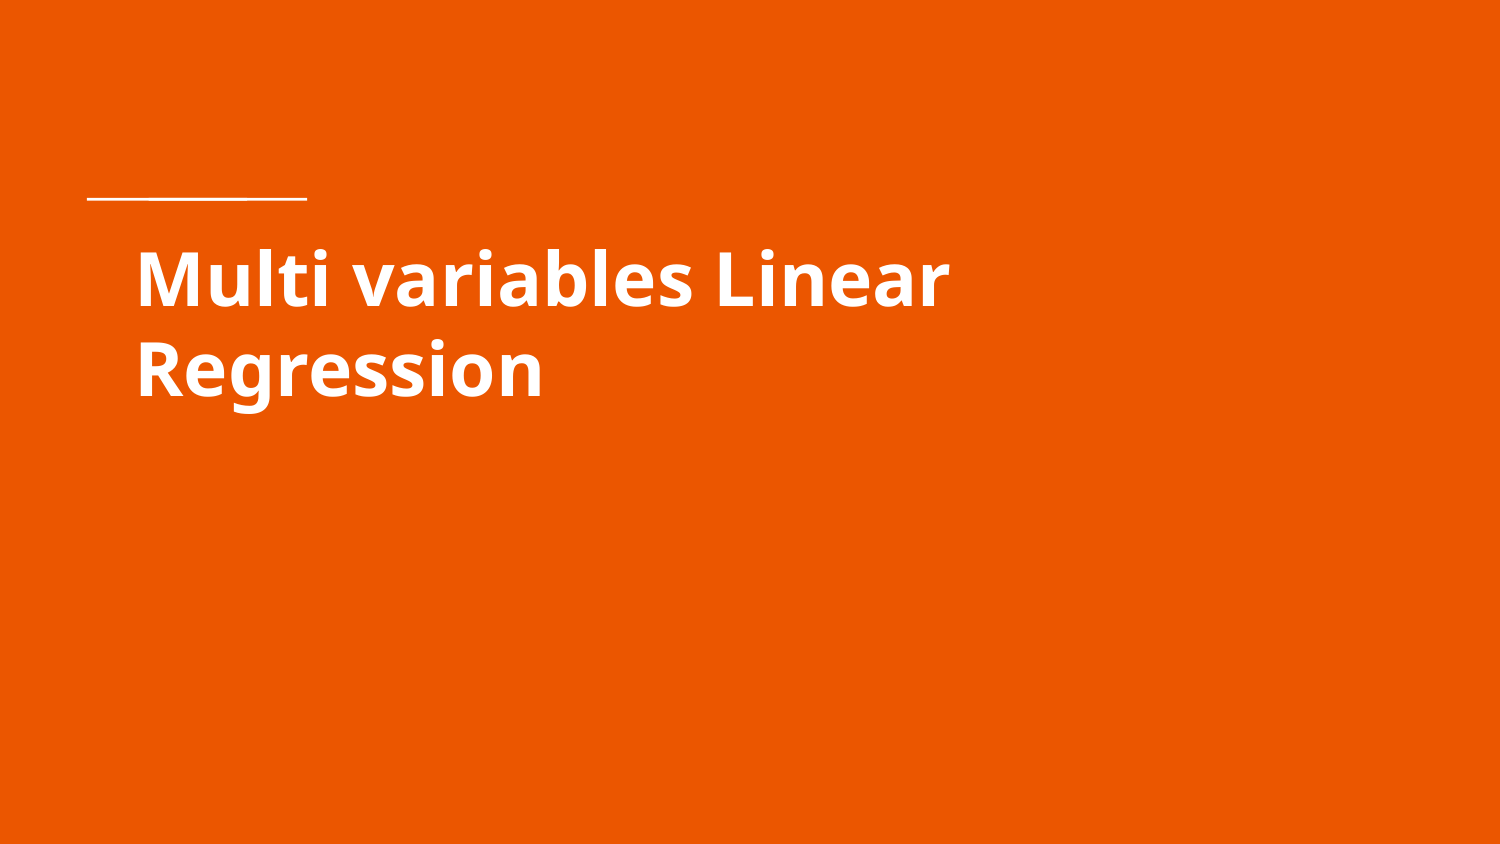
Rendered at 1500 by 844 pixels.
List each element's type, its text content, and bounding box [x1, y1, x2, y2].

title Multi variables Linear Regression [119, 216, 1381, 466]
